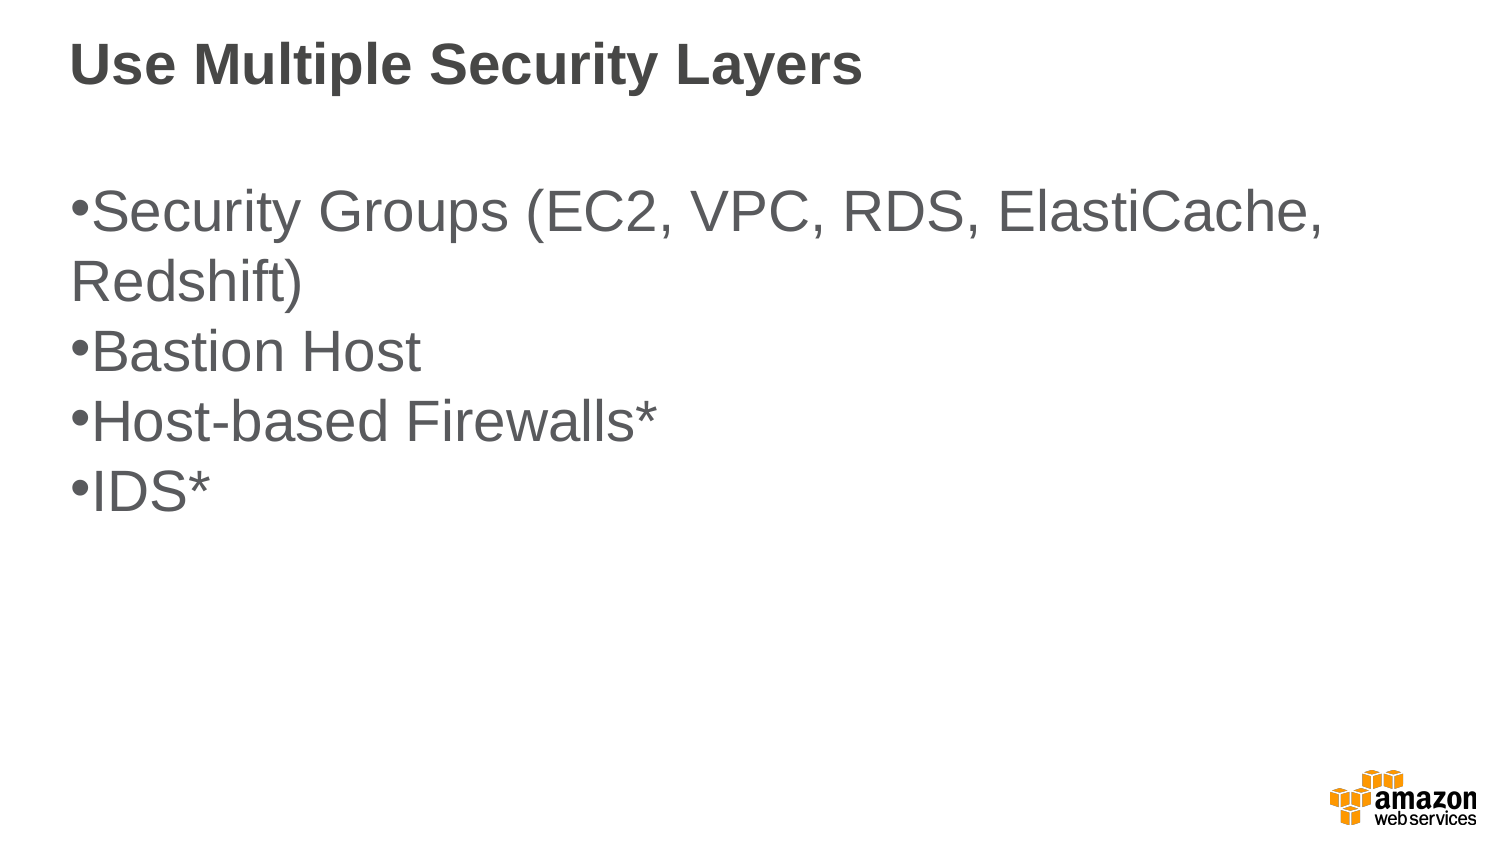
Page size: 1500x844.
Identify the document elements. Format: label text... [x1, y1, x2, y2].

text_box Use Multiple Security Layers [55, 18, 1402, 160]
text_box Security Groups (EC2, VPC, RDS, ElastiCache, Redshift) Bastion Host Host-based Firewalls* IDS* [55, 165, 1402, 749]
picture [1330, 770, 1476, 825]
